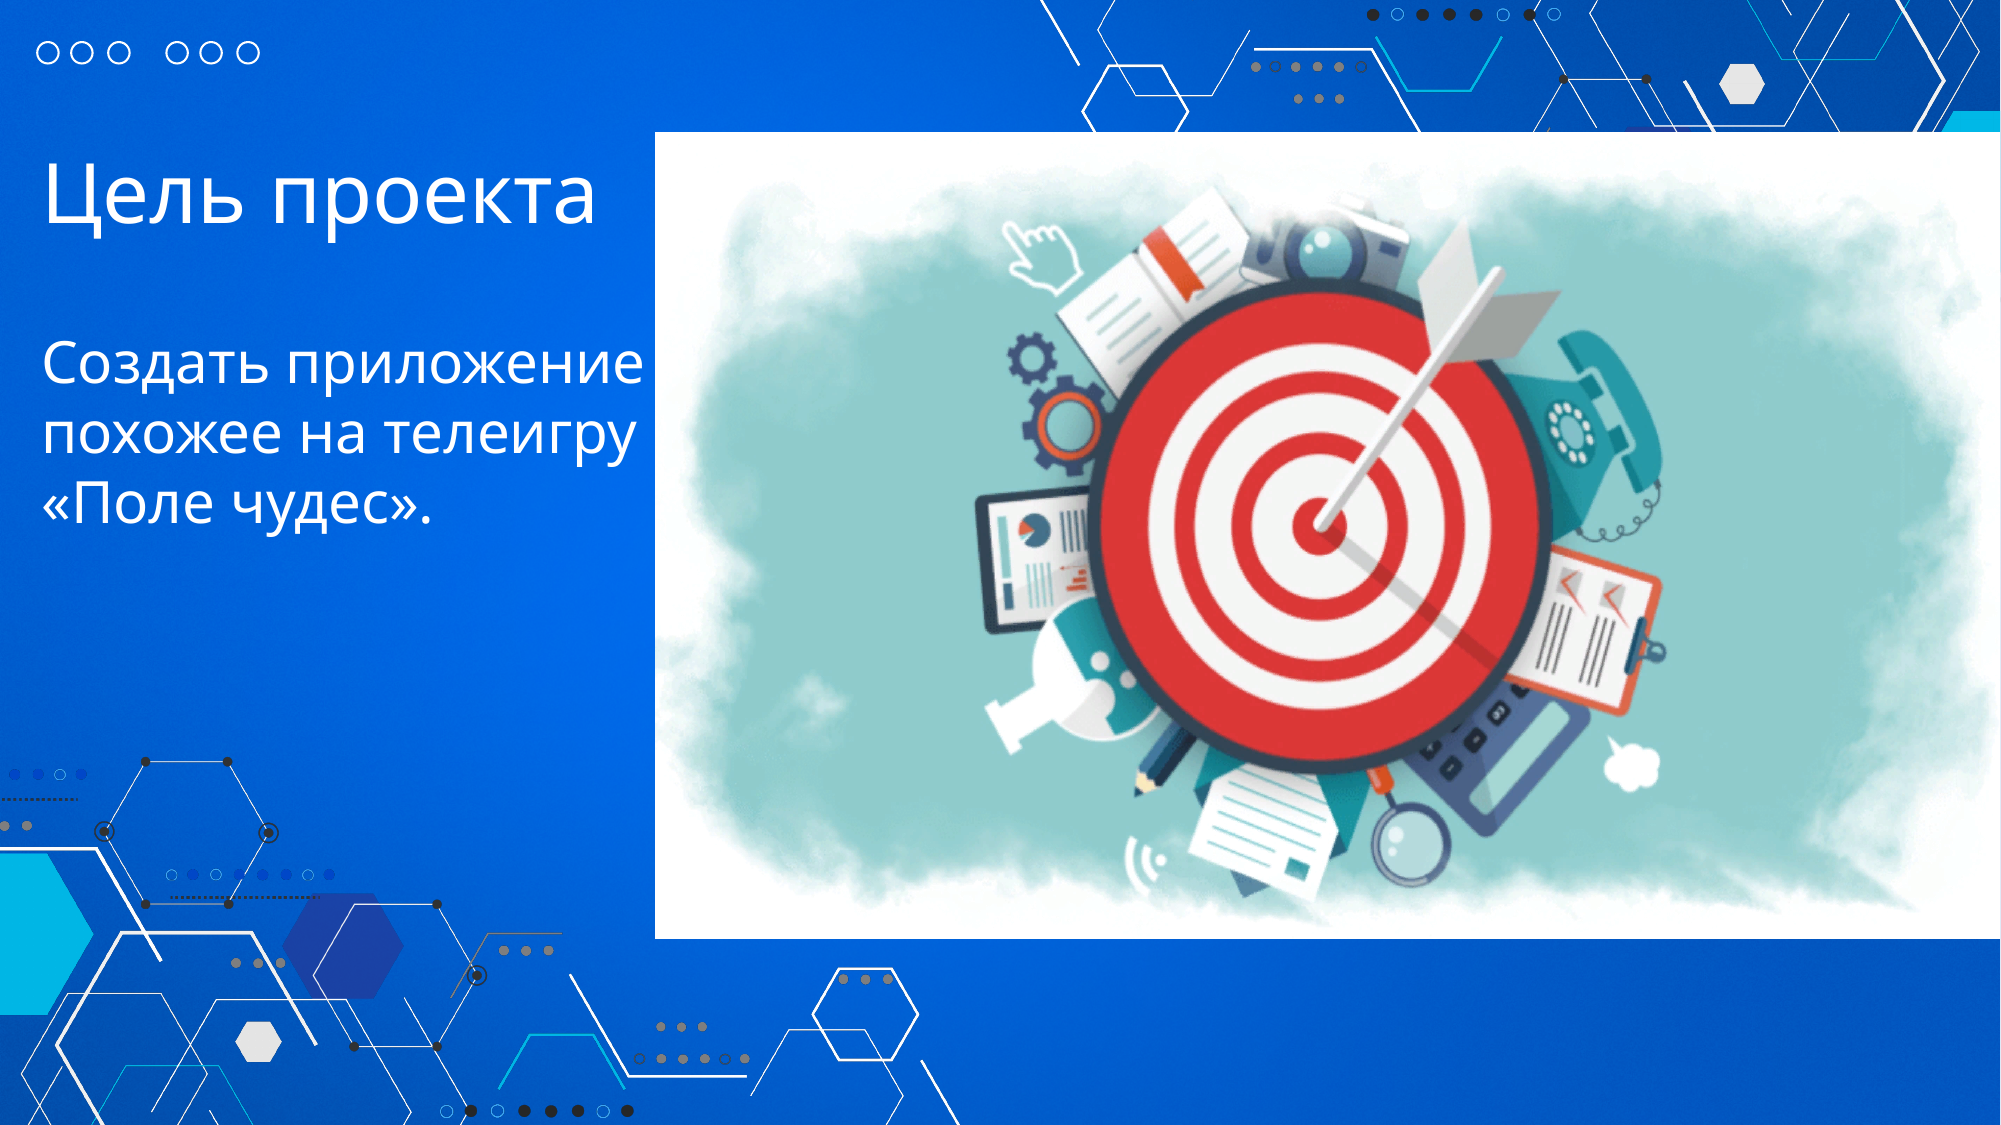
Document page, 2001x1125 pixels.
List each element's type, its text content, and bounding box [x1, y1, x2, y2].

text_box Создать приложение похожее на телеигру «Поле чудес». [26, 317, 655, 543]
picture [0, 0, 2001, 1125]
text_box Цель проекта [26, 132, 655, 248]
